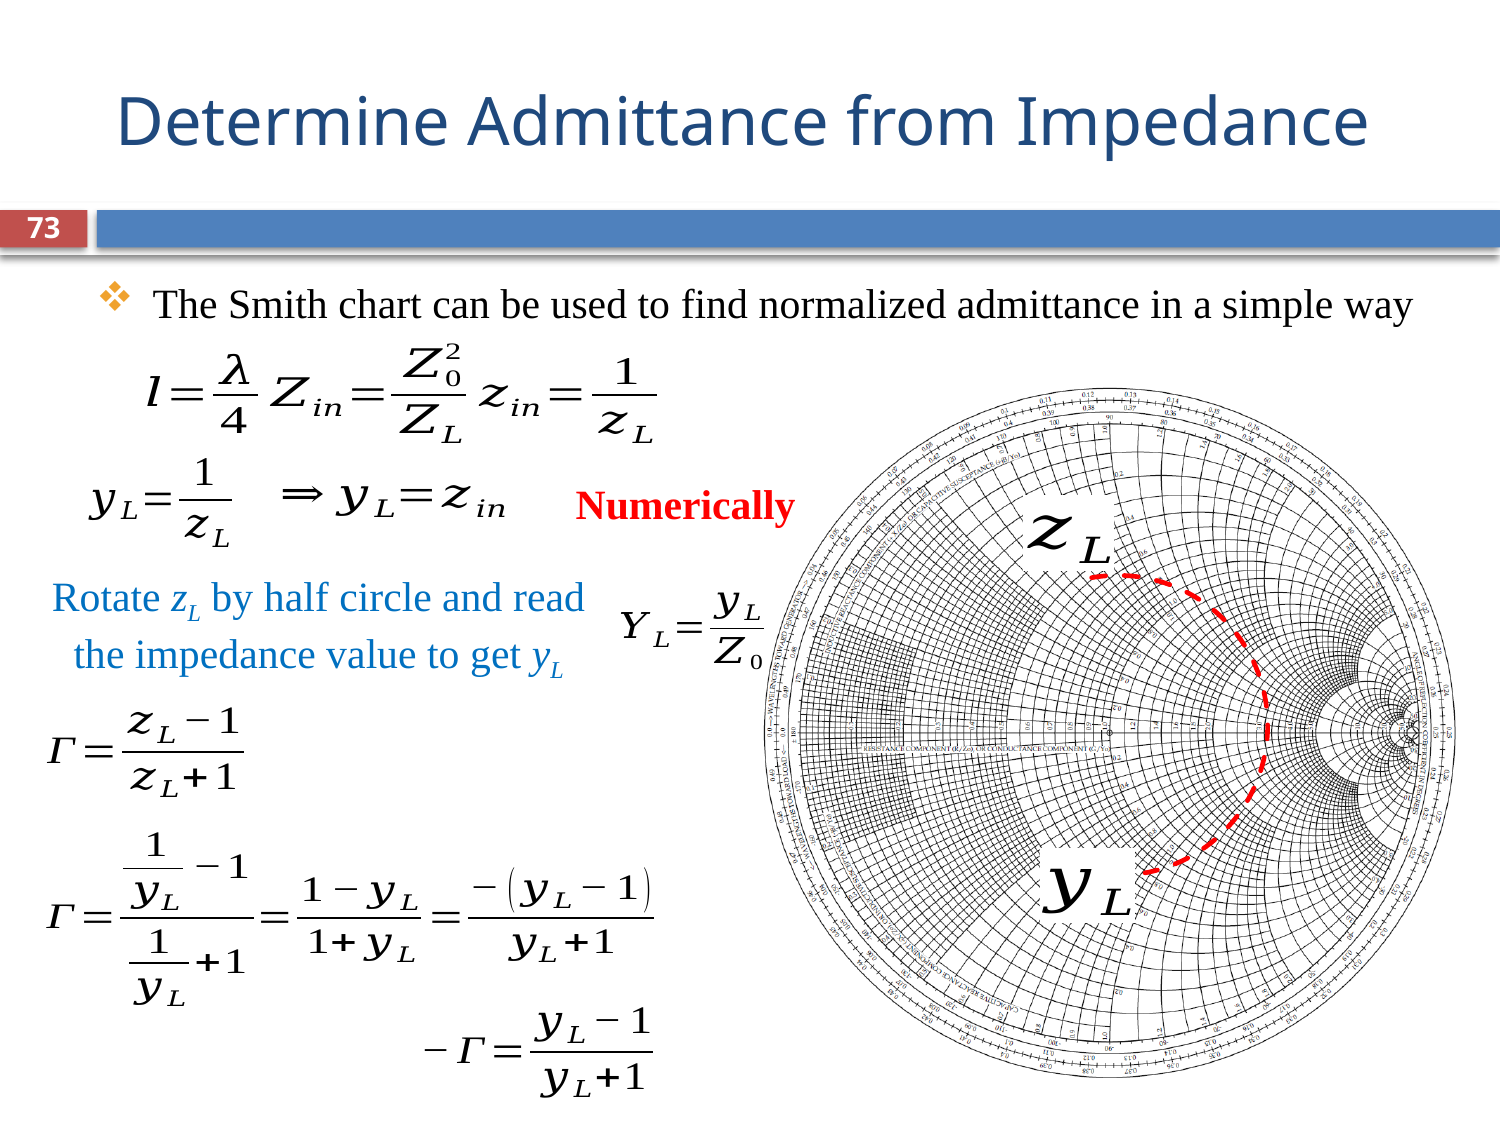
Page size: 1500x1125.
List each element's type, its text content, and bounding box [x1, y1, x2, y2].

text_box Numerically [552, 470, 752, 535]
text_box Rotate zL by half circle and read the impedance value to get yL [25, 562, 612, 691]
slide_number 73 [0, 208, 88, 249]
picture [758, 379, 1460, 1082]
text_box The Smith chart can be used to find normalized admittance in a simple way [81, 269, 1436, 379]
title Determine Admittance from Impedance [100, 37, 1438, 200]
